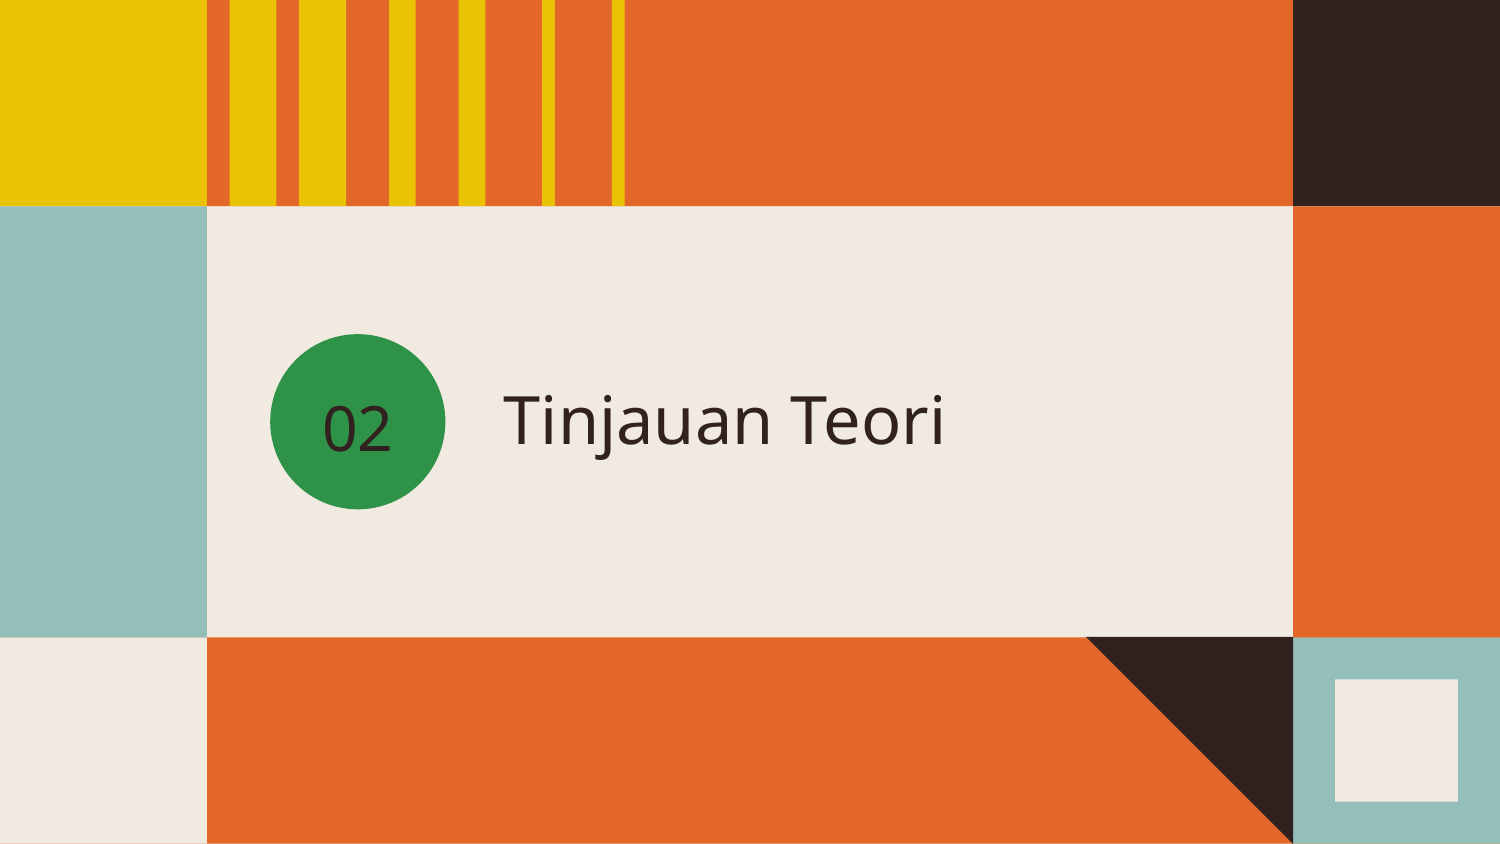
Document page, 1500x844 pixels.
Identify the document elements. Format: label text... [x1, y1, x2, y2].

title 02 [306, 386, 410, 467]
text_box [270, 334, 446, 510]
title Tinjauan Teori [488, 266, 1188, 570]
